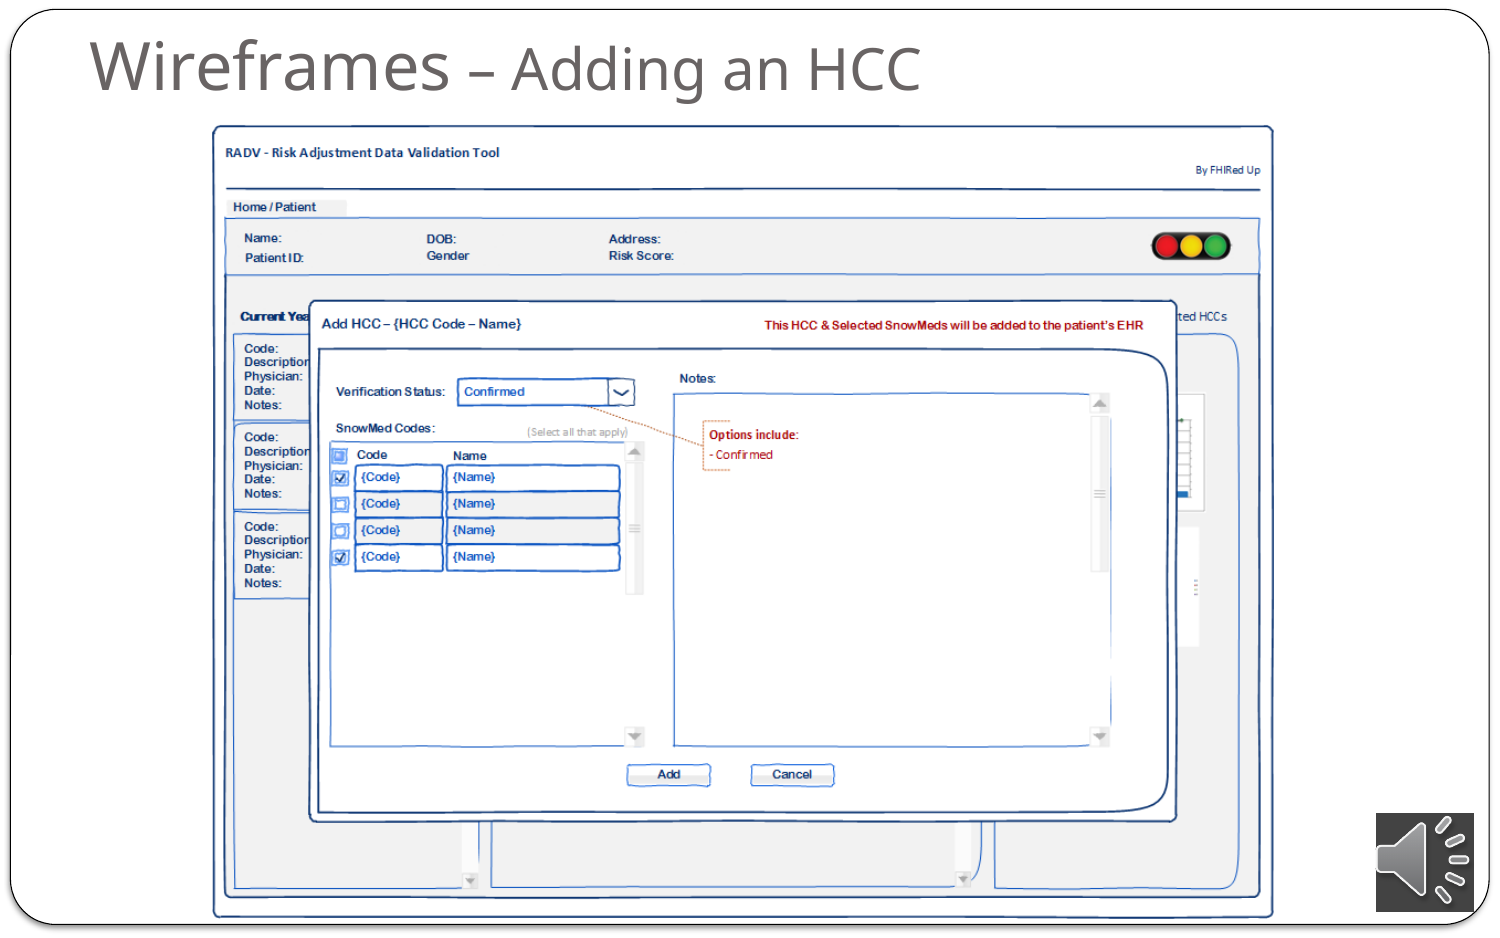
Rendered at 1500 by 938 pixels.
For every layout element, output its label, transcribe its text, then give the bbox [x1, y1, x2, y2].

picture [1374, 812, 1476, 913]
picture [211, 93, 1276, 919]
title Wireframes – Adding an HCC [75, 31, 1350, 119]
